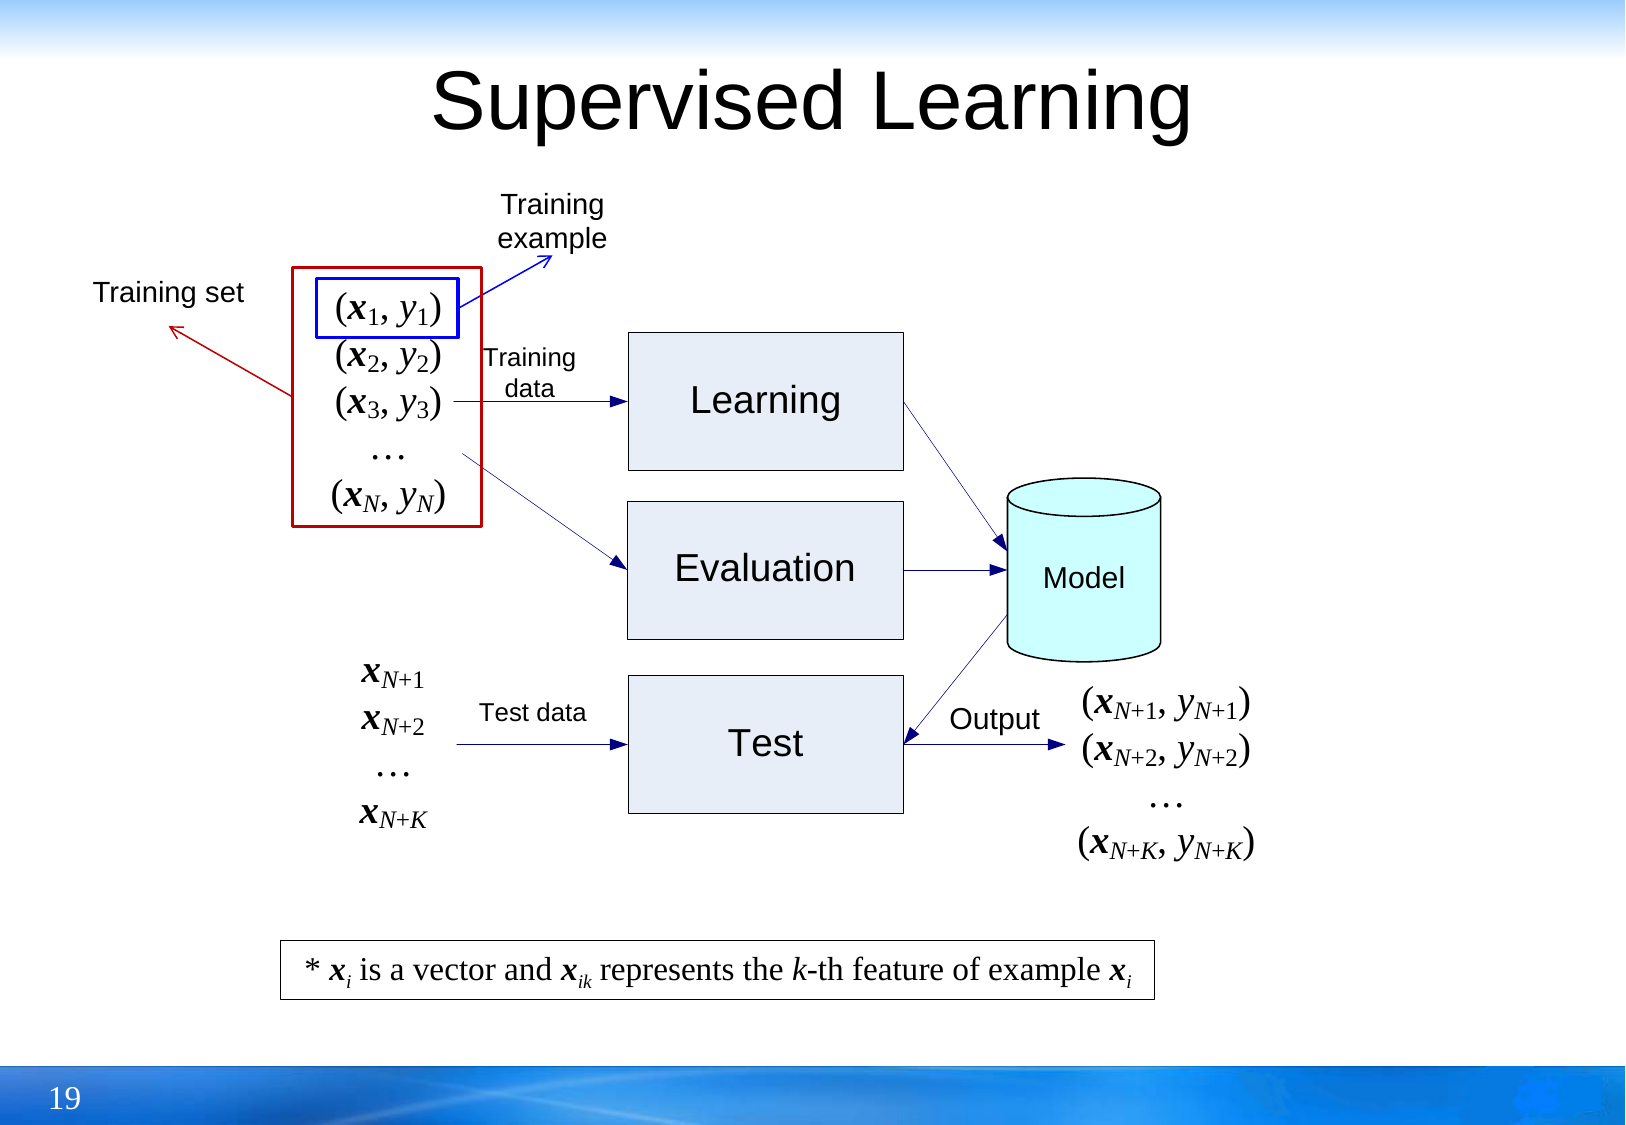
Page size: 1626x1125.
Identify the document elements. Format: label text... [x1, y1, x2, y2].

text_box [457, 255, 553, 309]
picture [327, 276, 1258, 870]
text_box [291, 265, 452, 529]
picture [0, 1066, 1625, 1125]
text_box Training set [66, 253, 271, 328]
text_box Training example [444, 182, 661, 257]
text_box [168, 325, 293, 398]
title Supervised Learning [44, 30, 1581, 162]
text_box * xi is a vector and xik represents the k-th feature of example xi [279, 938, 1157, 1002]
